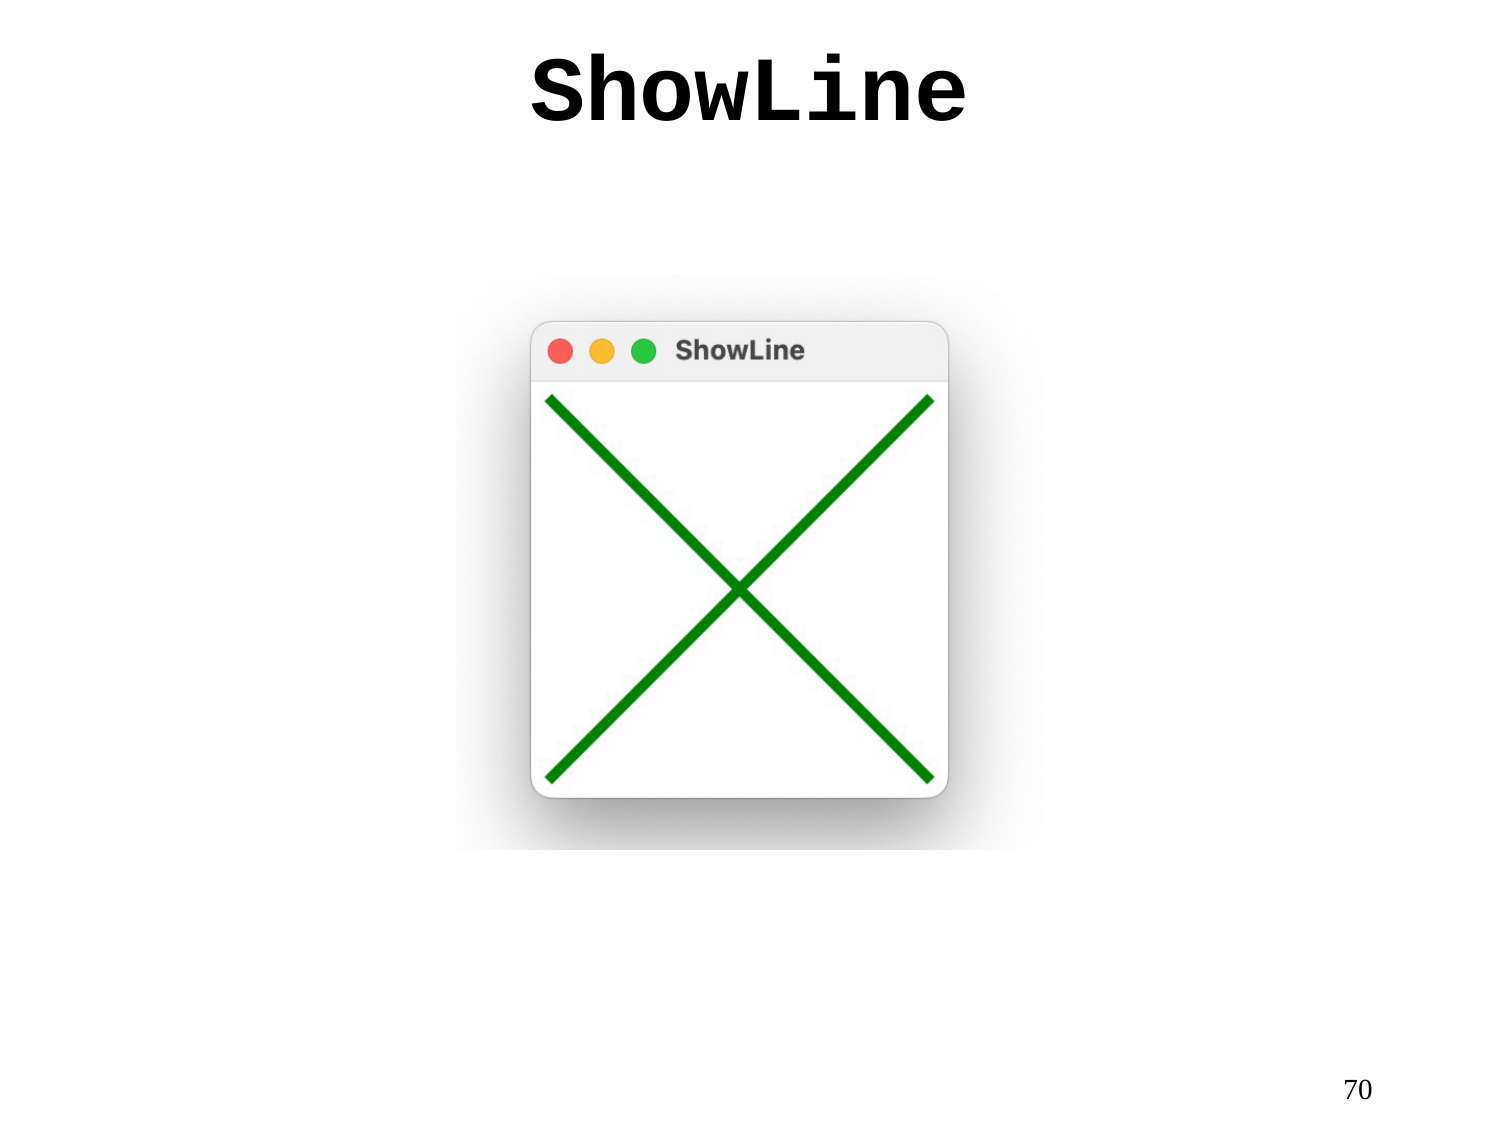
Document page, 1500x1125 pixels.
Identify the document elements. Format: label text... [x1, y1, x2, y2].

slide_number 69 [1322, 1070, 1381, 1125]
title ShowLine [528, 26, 972, 217]
picture [455, 274, 1044, 851]
